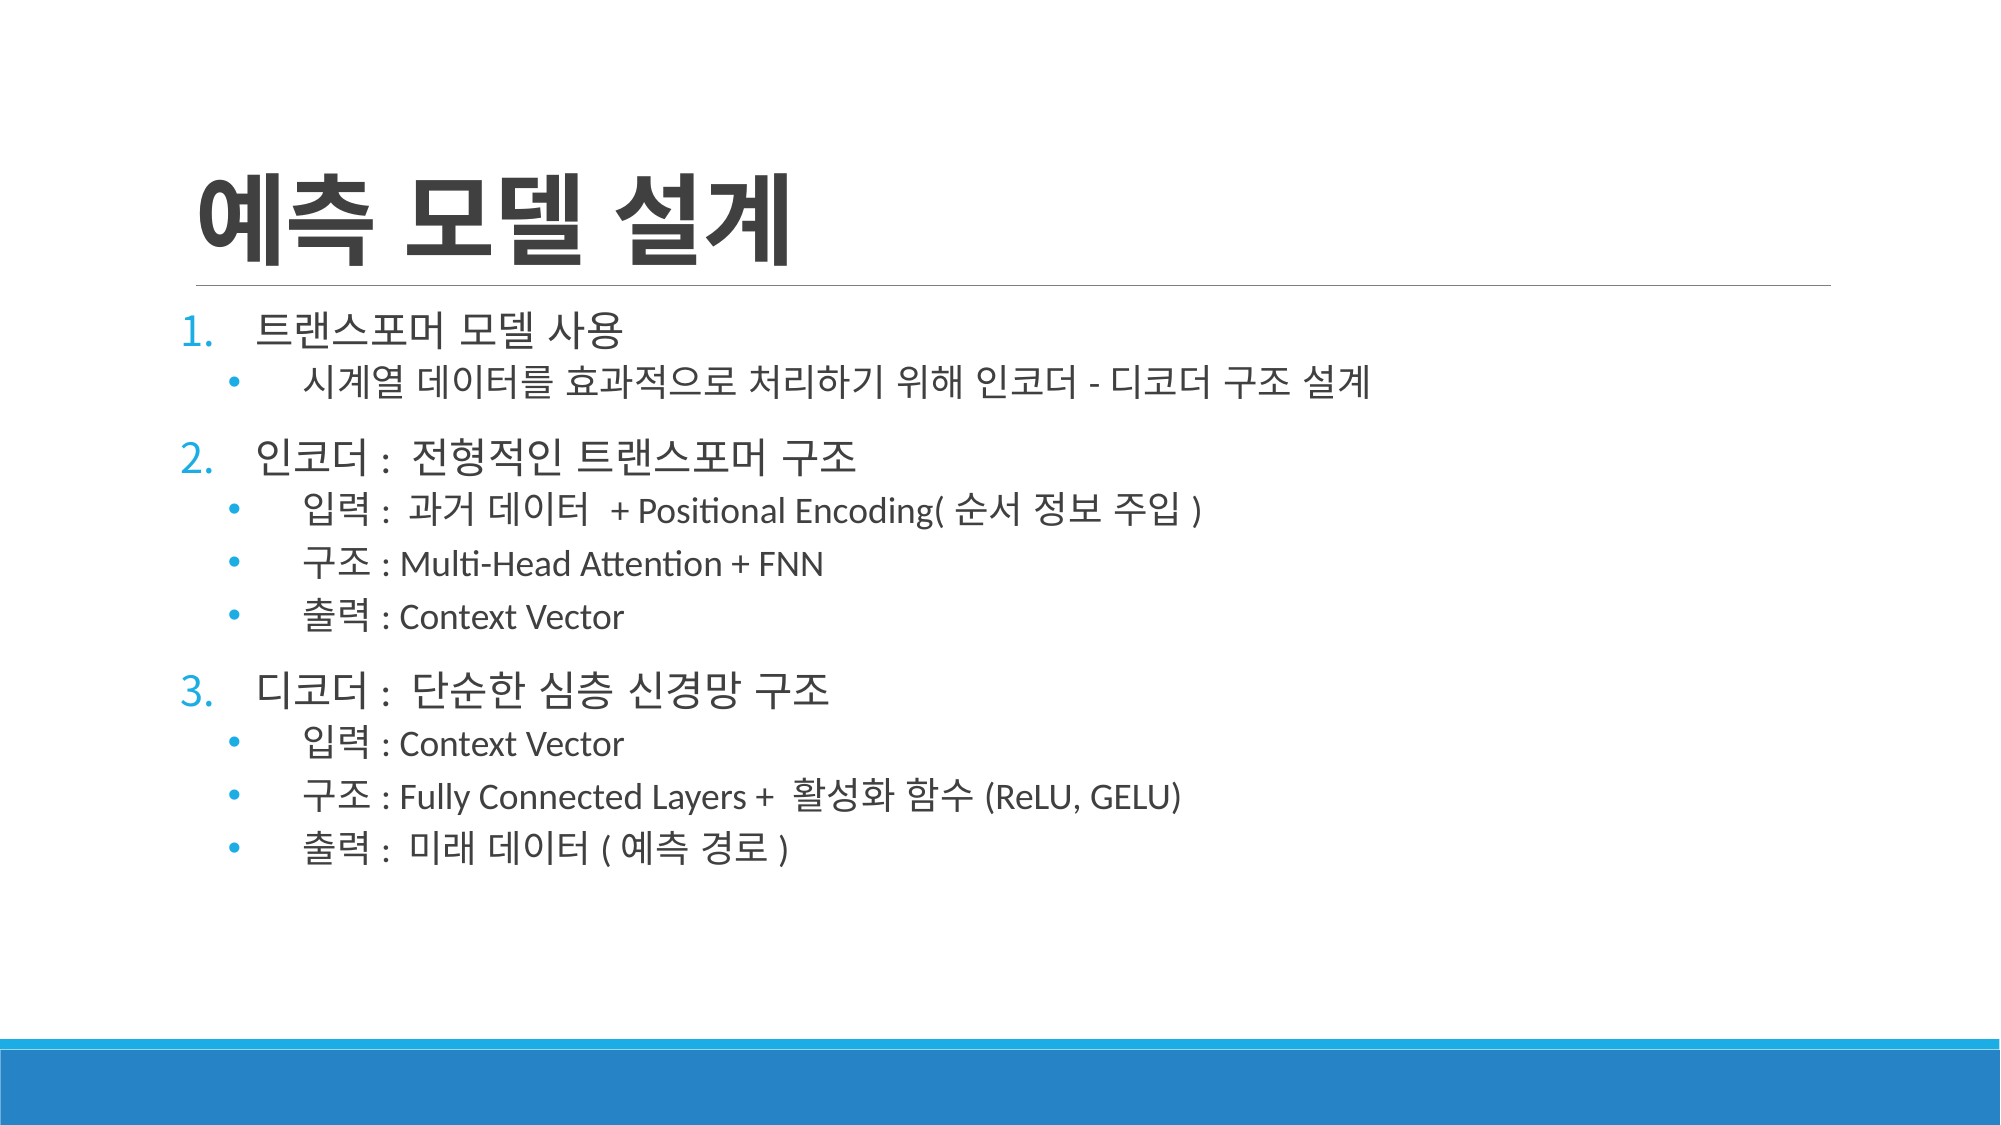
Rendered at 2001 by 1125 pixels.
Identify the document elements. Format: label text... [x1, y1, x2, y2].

list 트랜스포머 모델 사용 시계열 데이터를 효과적으로 처리하기 위해 인코더-디코더 구조 설계 인코더: 전형적인 트랜스포머 구조 입력: 과거 데이터 + Positional Encoding(순서 정보 주입) 구조: Multi-Head Attention + FNN 출력: Context Vector 디코더: 단순한 심층 신경망 구조 입력: Context Vector 구조: Fully Connected Layers + 활성화 함수(ReLU, GELU) 출력: 미래 데이터(예측 경로) [180, 302, 1830, 963]
title 예측 모델 설계 [180, 47, 1830, 285]
